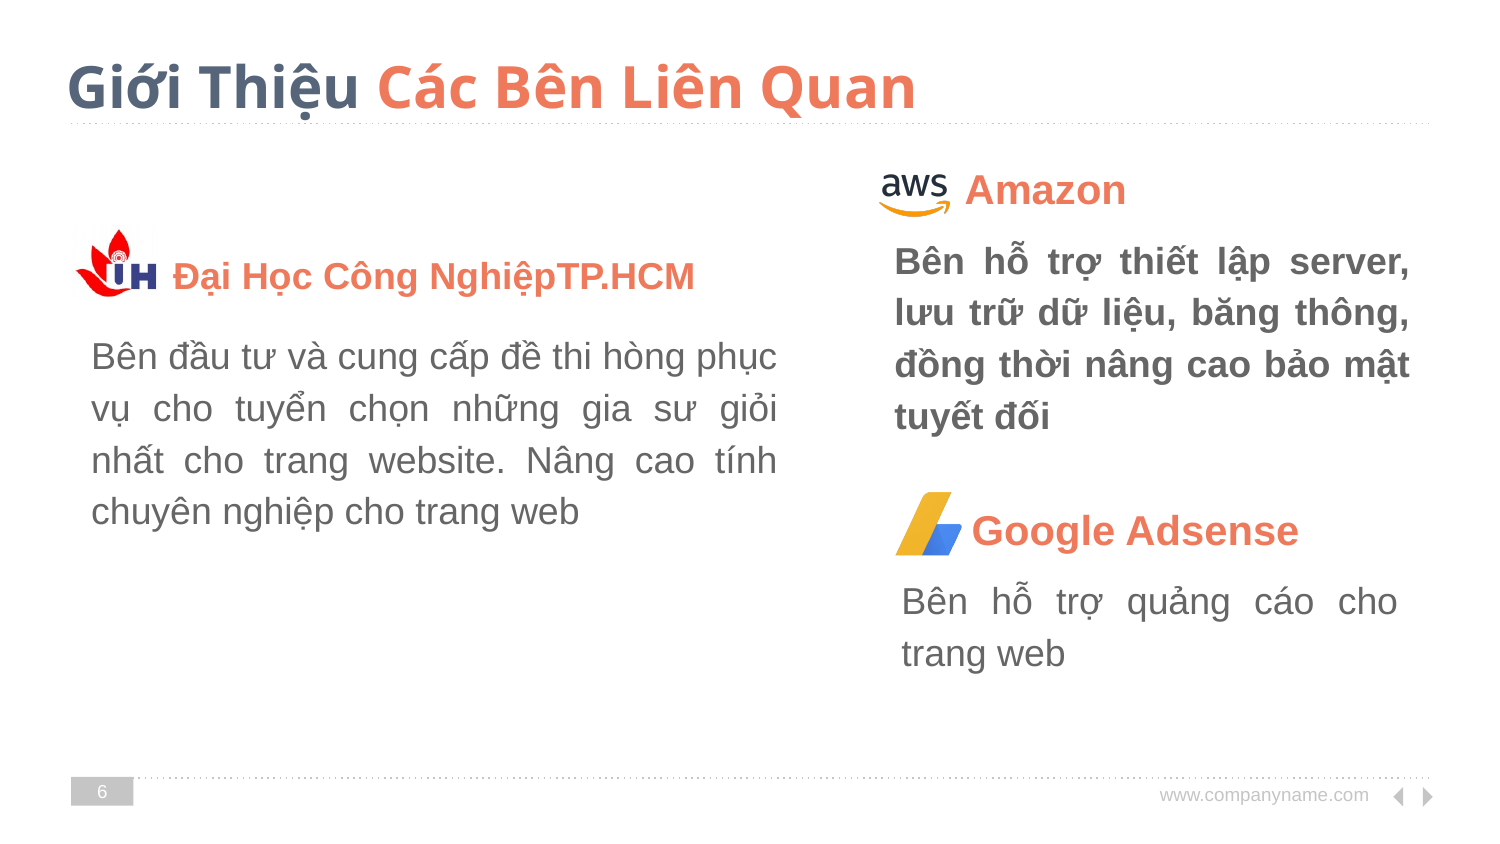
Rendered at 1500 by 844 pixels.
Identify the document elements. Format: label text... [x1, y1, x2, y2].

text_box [879, 150, 1426, 325]
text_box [70, 224, 857, 584]
title Giới Thiệu Các Bên Liên Quan [51, 35, 1449, 112]
slide_number 6 [71, 776, 134, 806]
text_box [879, 491, 1414, 665]
